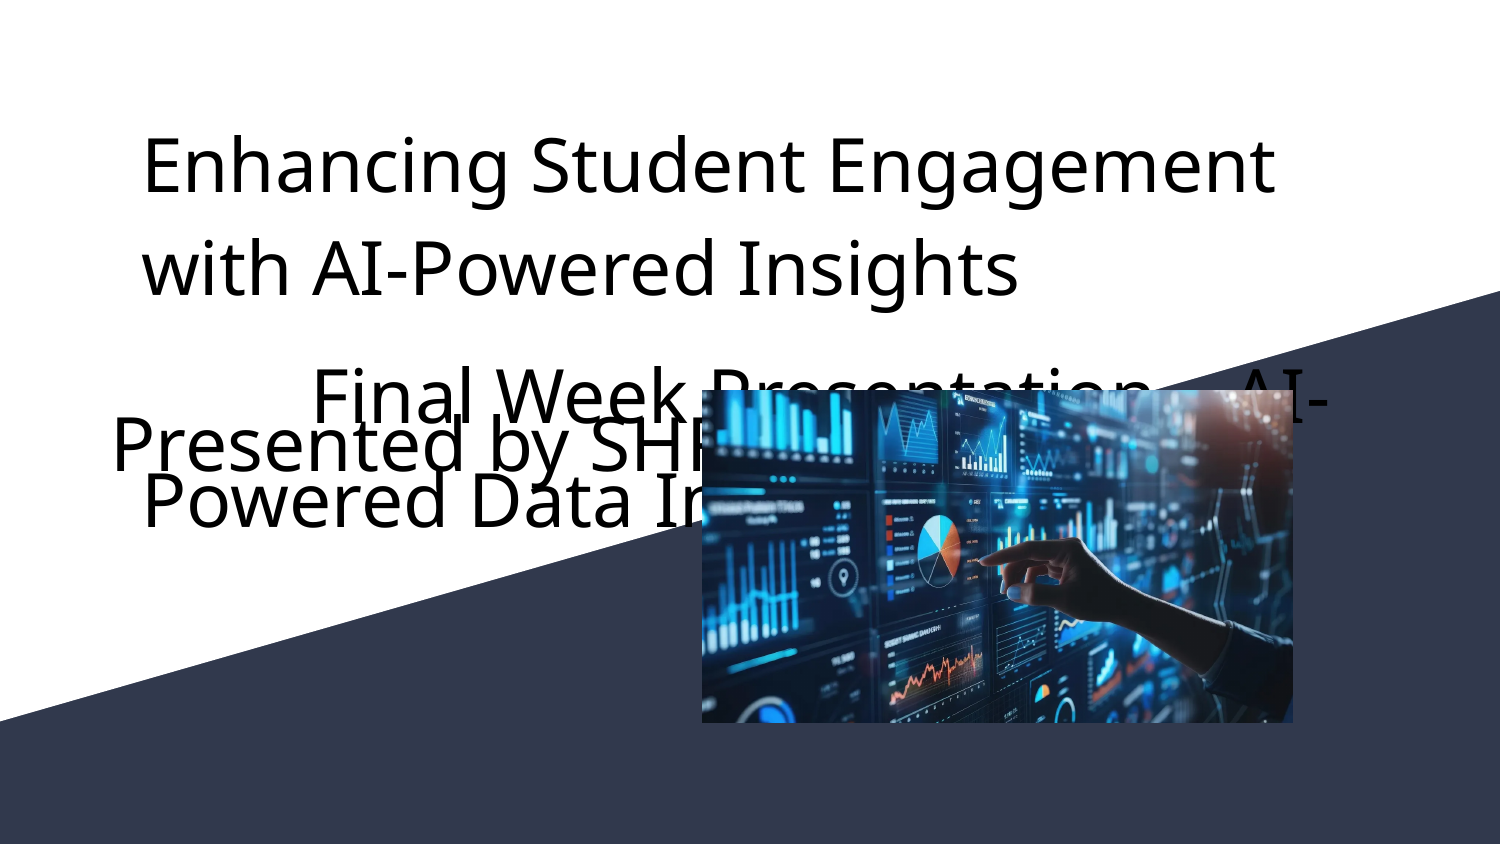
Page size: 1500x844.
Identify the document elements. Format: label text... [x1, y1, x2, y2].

picture [702, 390, 1293, 723]
title Enhancing Student Engagement with AI-Powered Insights Final Week Presentation – AI-Powered Data Insights [51, 88, 1449, 299]
title Presented by SHRUTHI [20, 368, 1419, 579]
